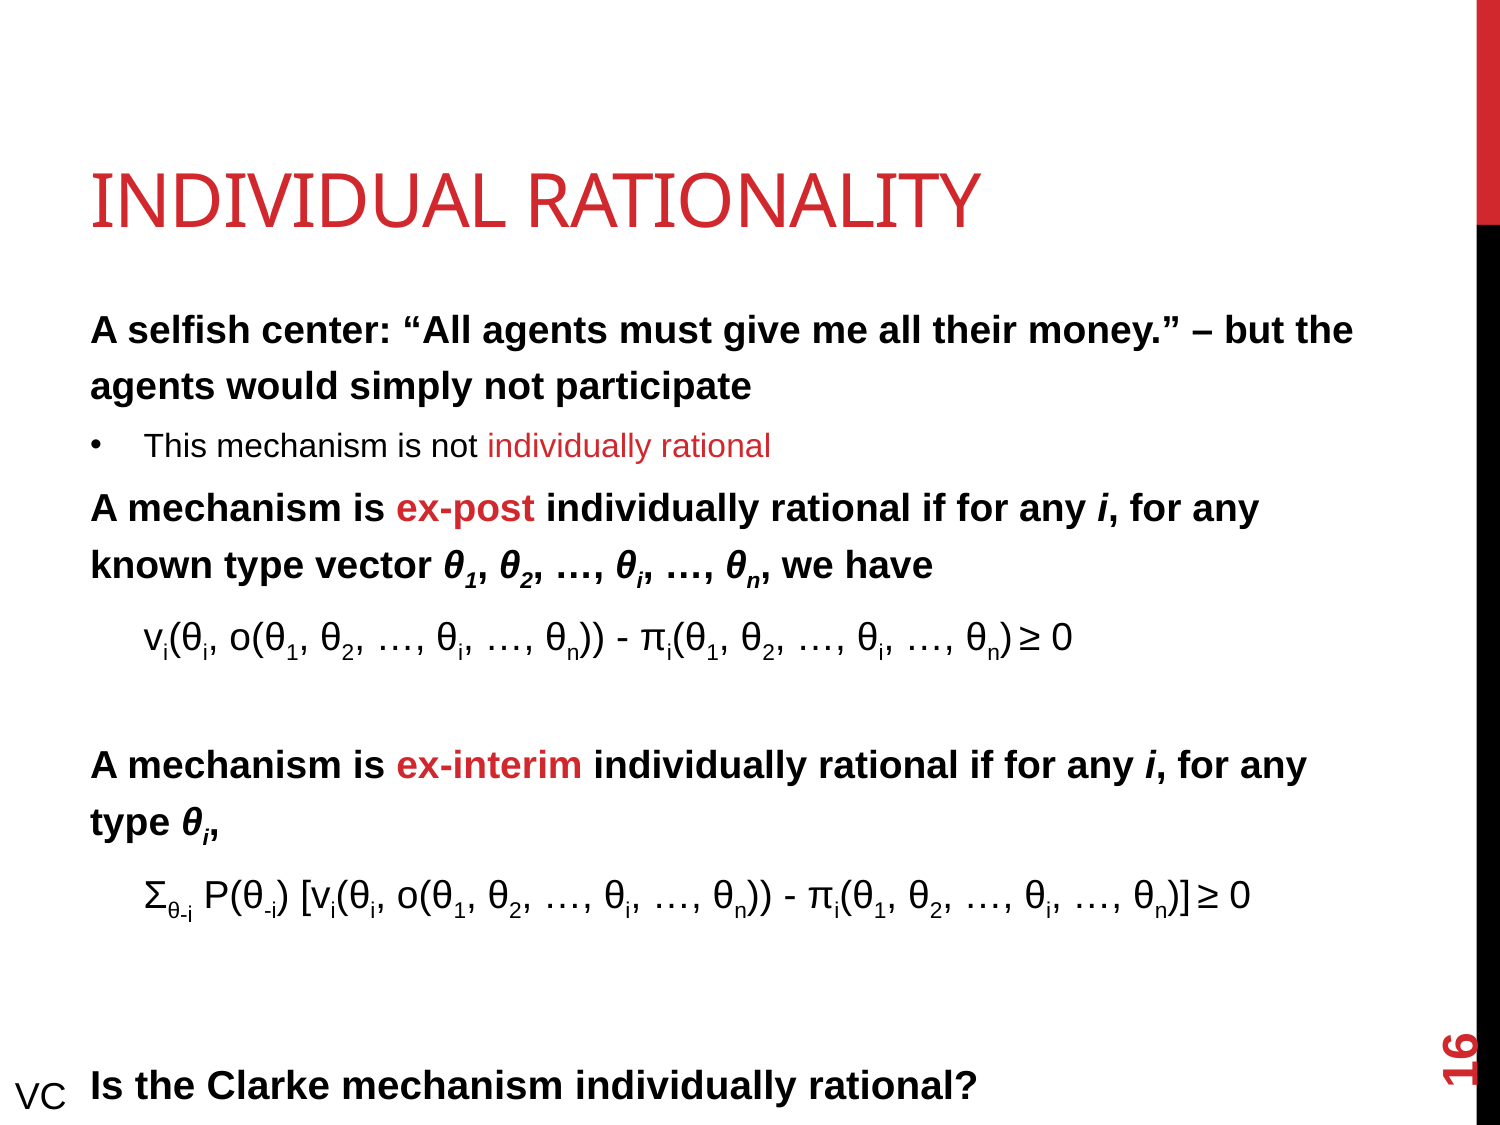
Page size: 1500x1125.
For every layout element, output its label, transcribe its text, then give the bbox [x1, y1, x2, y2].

text_box VC [0, 1064, 84, 1125]
title Individual rationality [75, 25, 1303, 250]
list A selfish center: “All agents must give me all their money.” – but the agents would simply not participate This mechanism is not individually rational A mechanism is ex-post individually rational if for any i, for any known type vector θ1, θ2, …, θi, …, θn, we have vi(θi, o(θ1, θ2, …, θi, …, θn)) - πi(θ1, θ2, …, θi, …, θn) ≥ 0 A mechanism is ex-interim individually rational if for any i, for any type θi, Σθ-i P(θ-i) [vi(θi, o(θ1, θ2, …, θi, …, θn)) - πi(θ1, θ2, …, θi, …, θn)] ≥ 0 Is the Clarke mechanism individually rational? [75, 287, 1374, 1125]
slide_number 16 [1427, 887, 1488, 1104]
